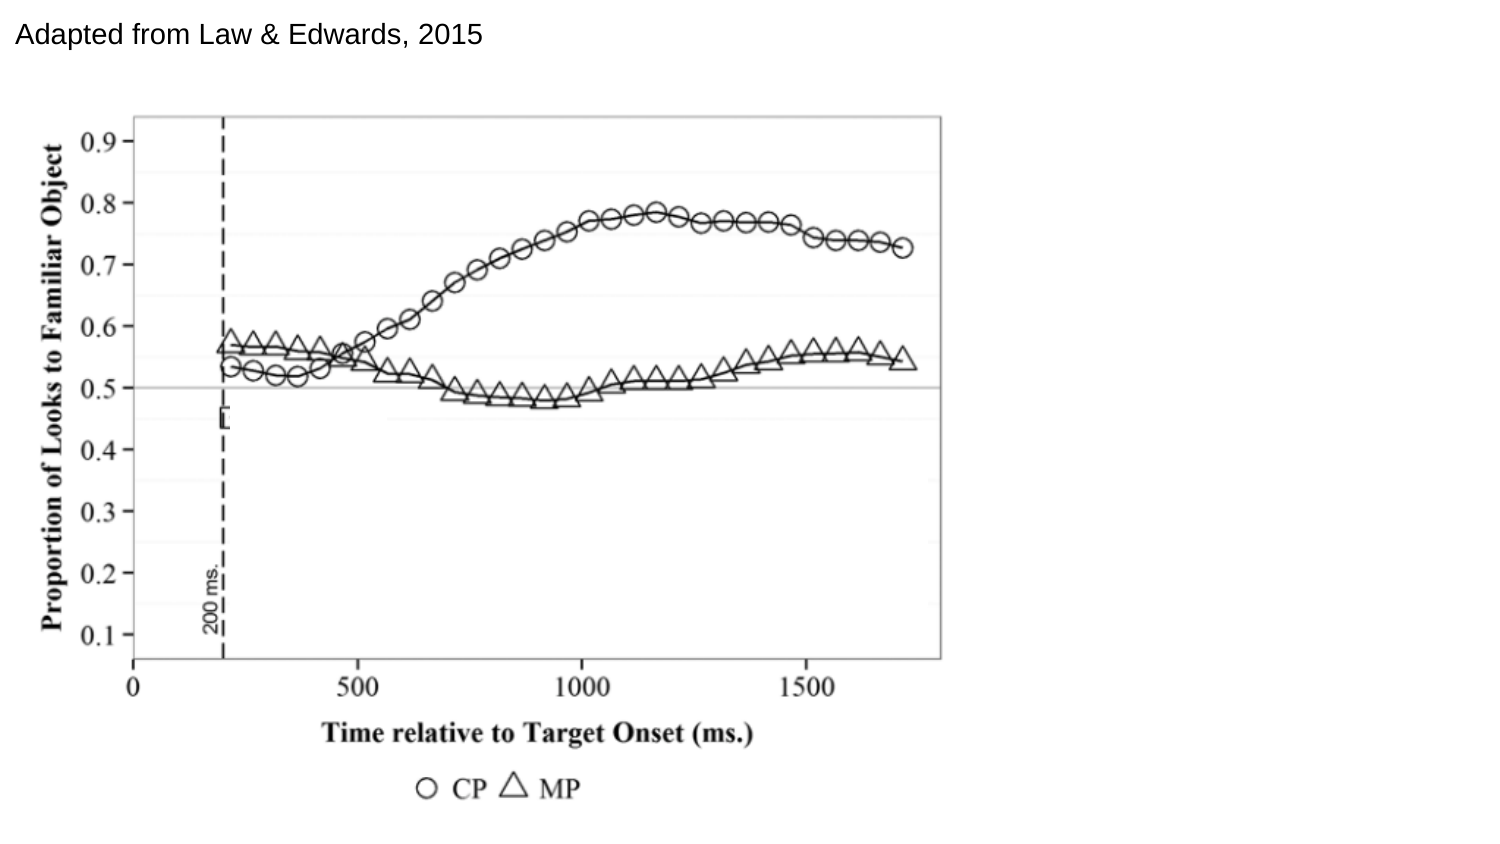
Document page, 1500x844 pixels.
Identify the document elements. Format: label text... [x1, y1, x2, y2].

text_box Adapted from Law & Edwards, 2015 [0, 0, 552, 72]
picture [0, 74, 965, 823]
